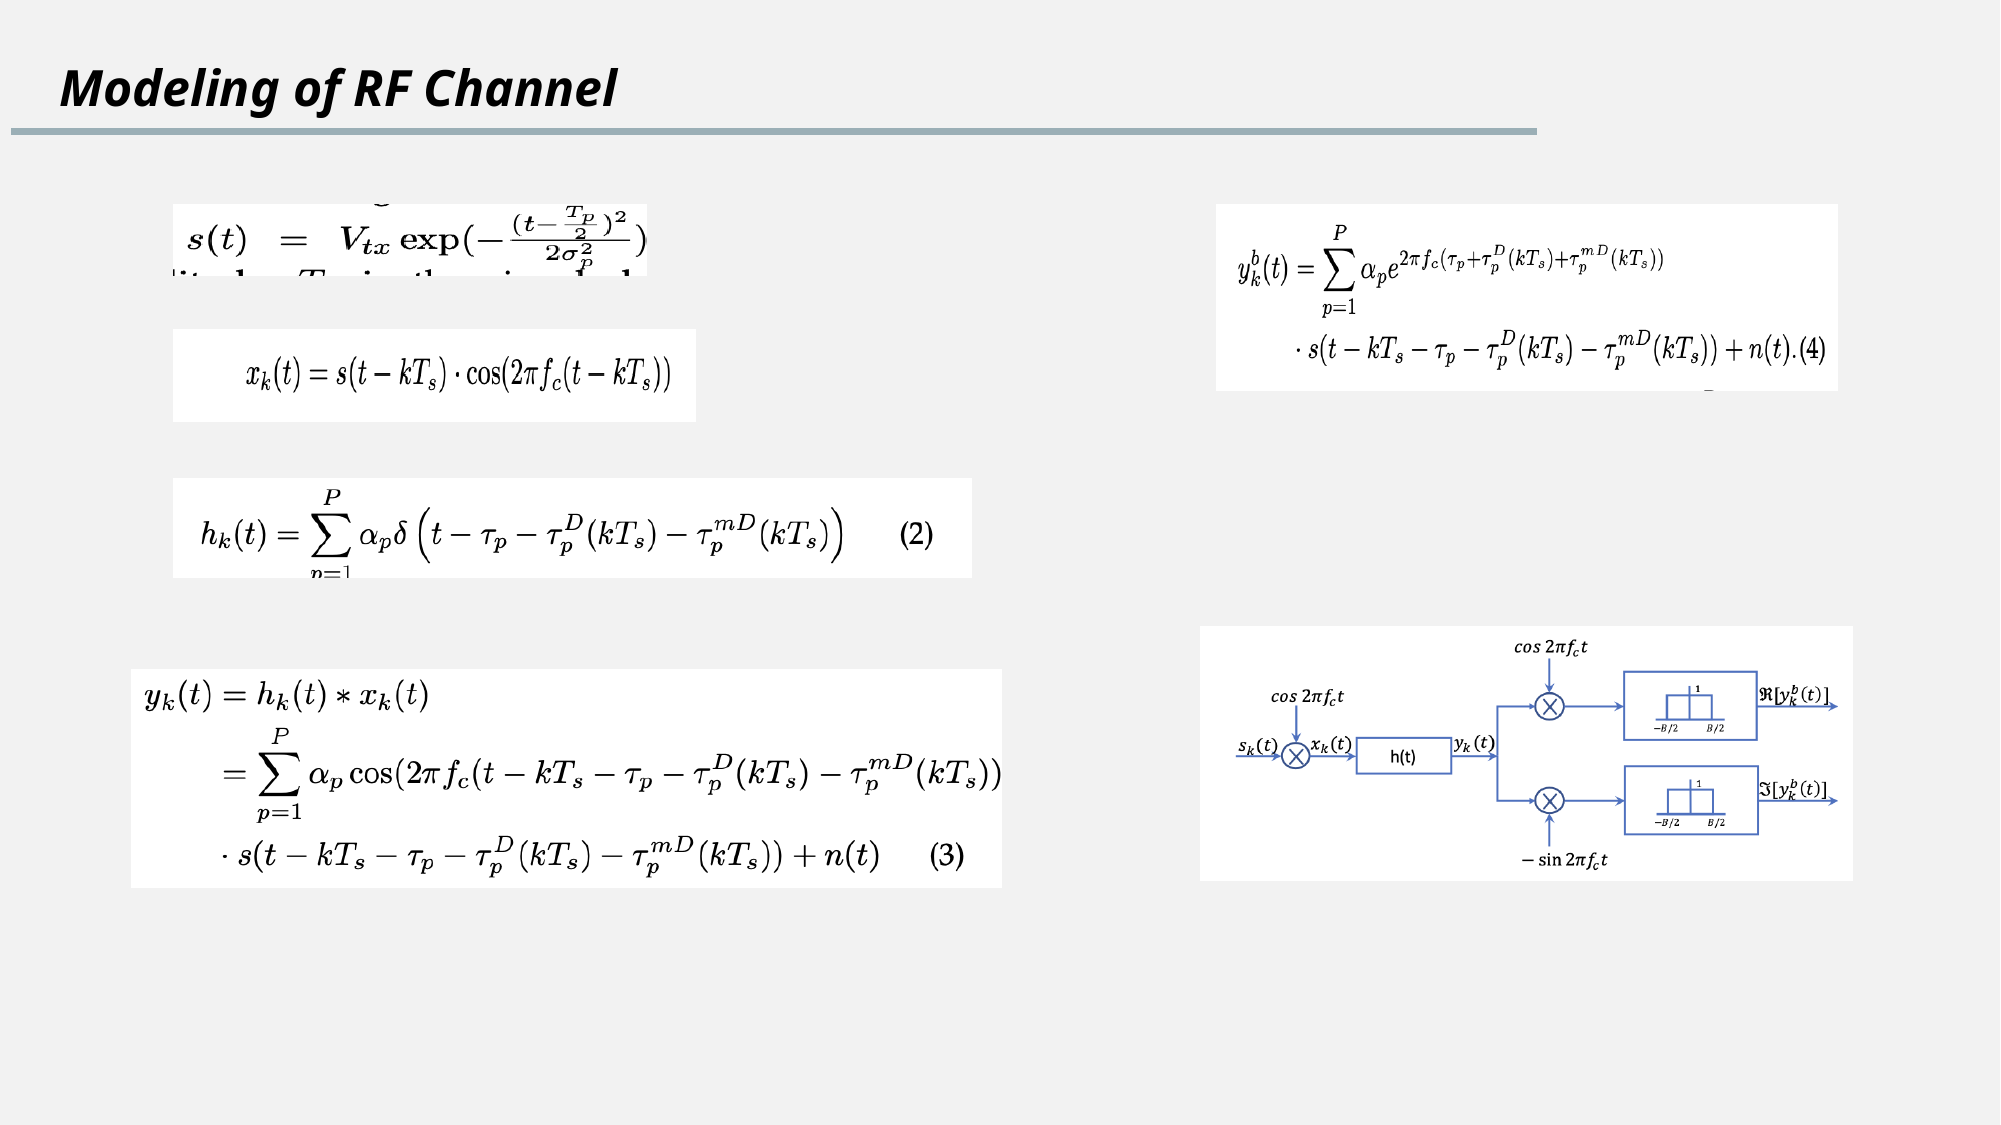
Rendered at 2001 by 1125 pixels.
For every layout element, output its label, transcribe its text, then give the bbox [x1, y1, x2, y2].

text_box Modeling of RF Channel [45, 49, 633, 124]
picture [1216, 204, 1838, 391]
picture [173, 478, 972, 578]
picture [173, 329, 696, 422]
picture [131, 669, 1002, 888]
picture [173, 204, 647, 276]
picture [1200, 626, 1853, 882]
